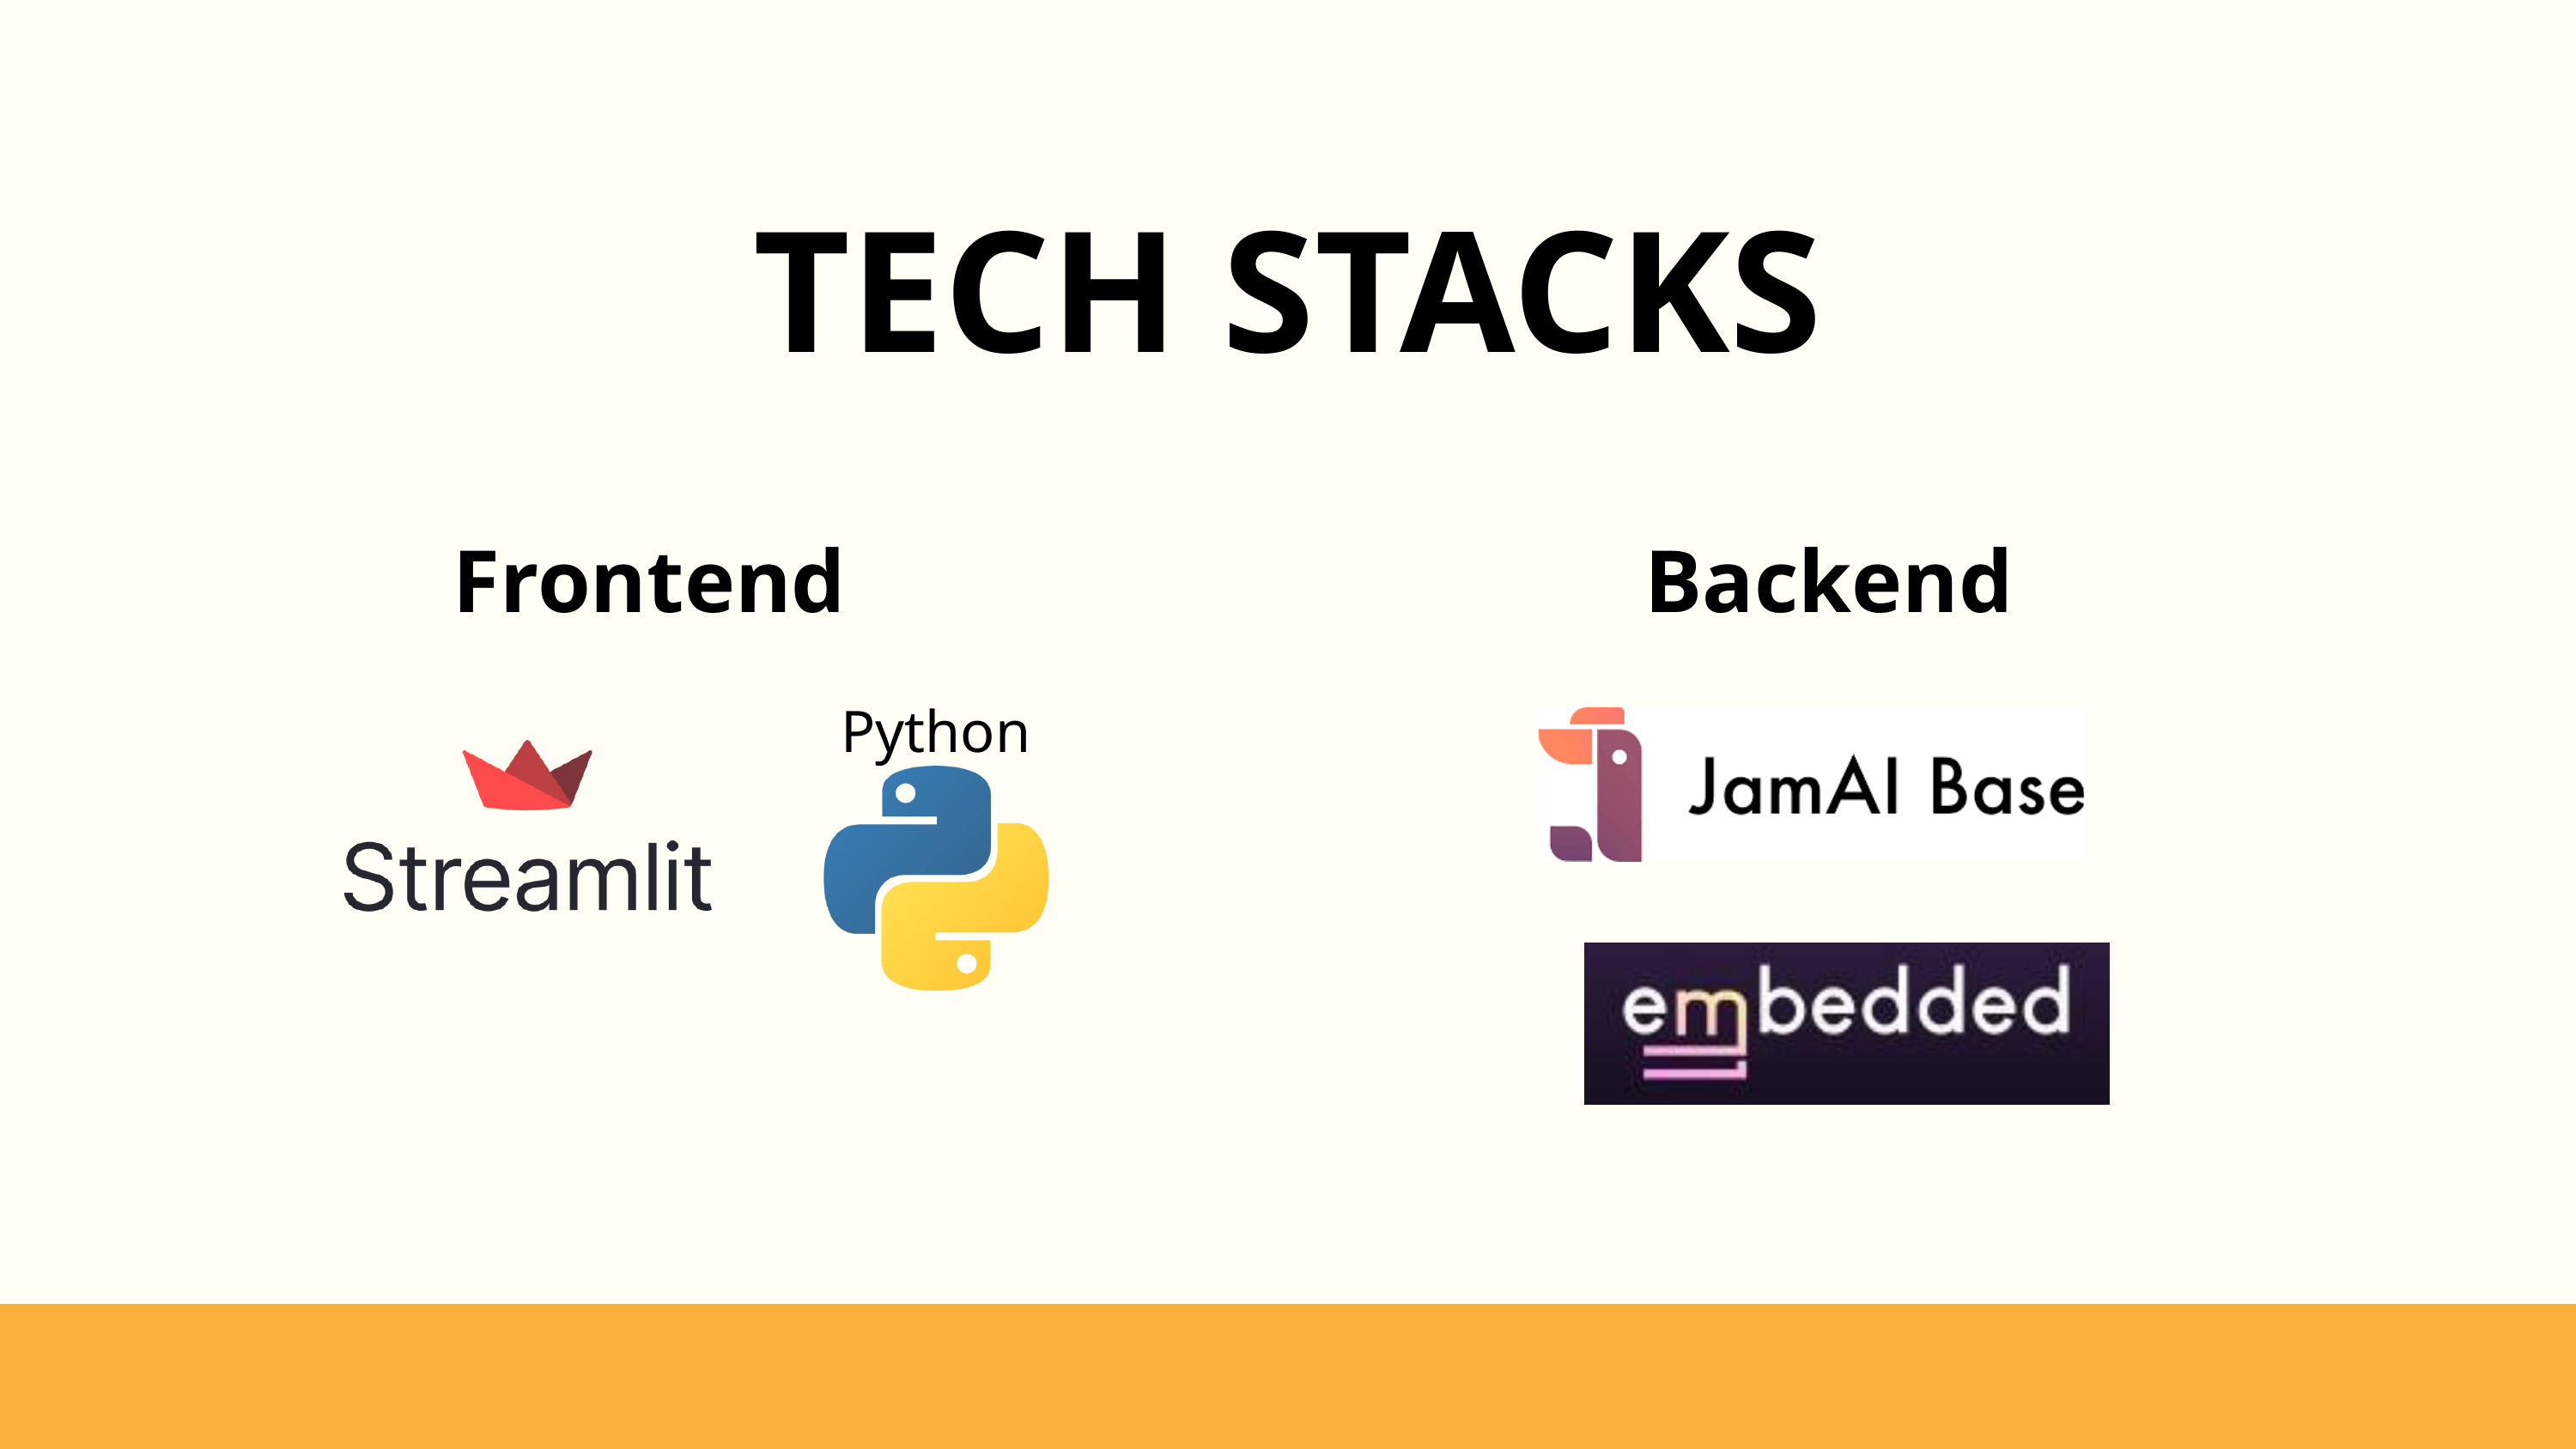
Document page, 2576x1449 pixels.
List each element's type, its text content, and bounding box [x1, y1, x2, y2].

text_box [1538, 707, 2085, 862]
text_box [0, 1303, 2576, 1449]
text_box TECH STACKS [702, 151, 1874, 386]
text_box Backend [1492, 509, 2166, 630]
text_box [823, 766, 1048, 991]
text_box Python [840, 663, 1033, 764]
text_box [292, 688, 762, 963]
text_box [1584, 943, 2110, 1105]
text_box Frontend [313, 509, 987, 630]
